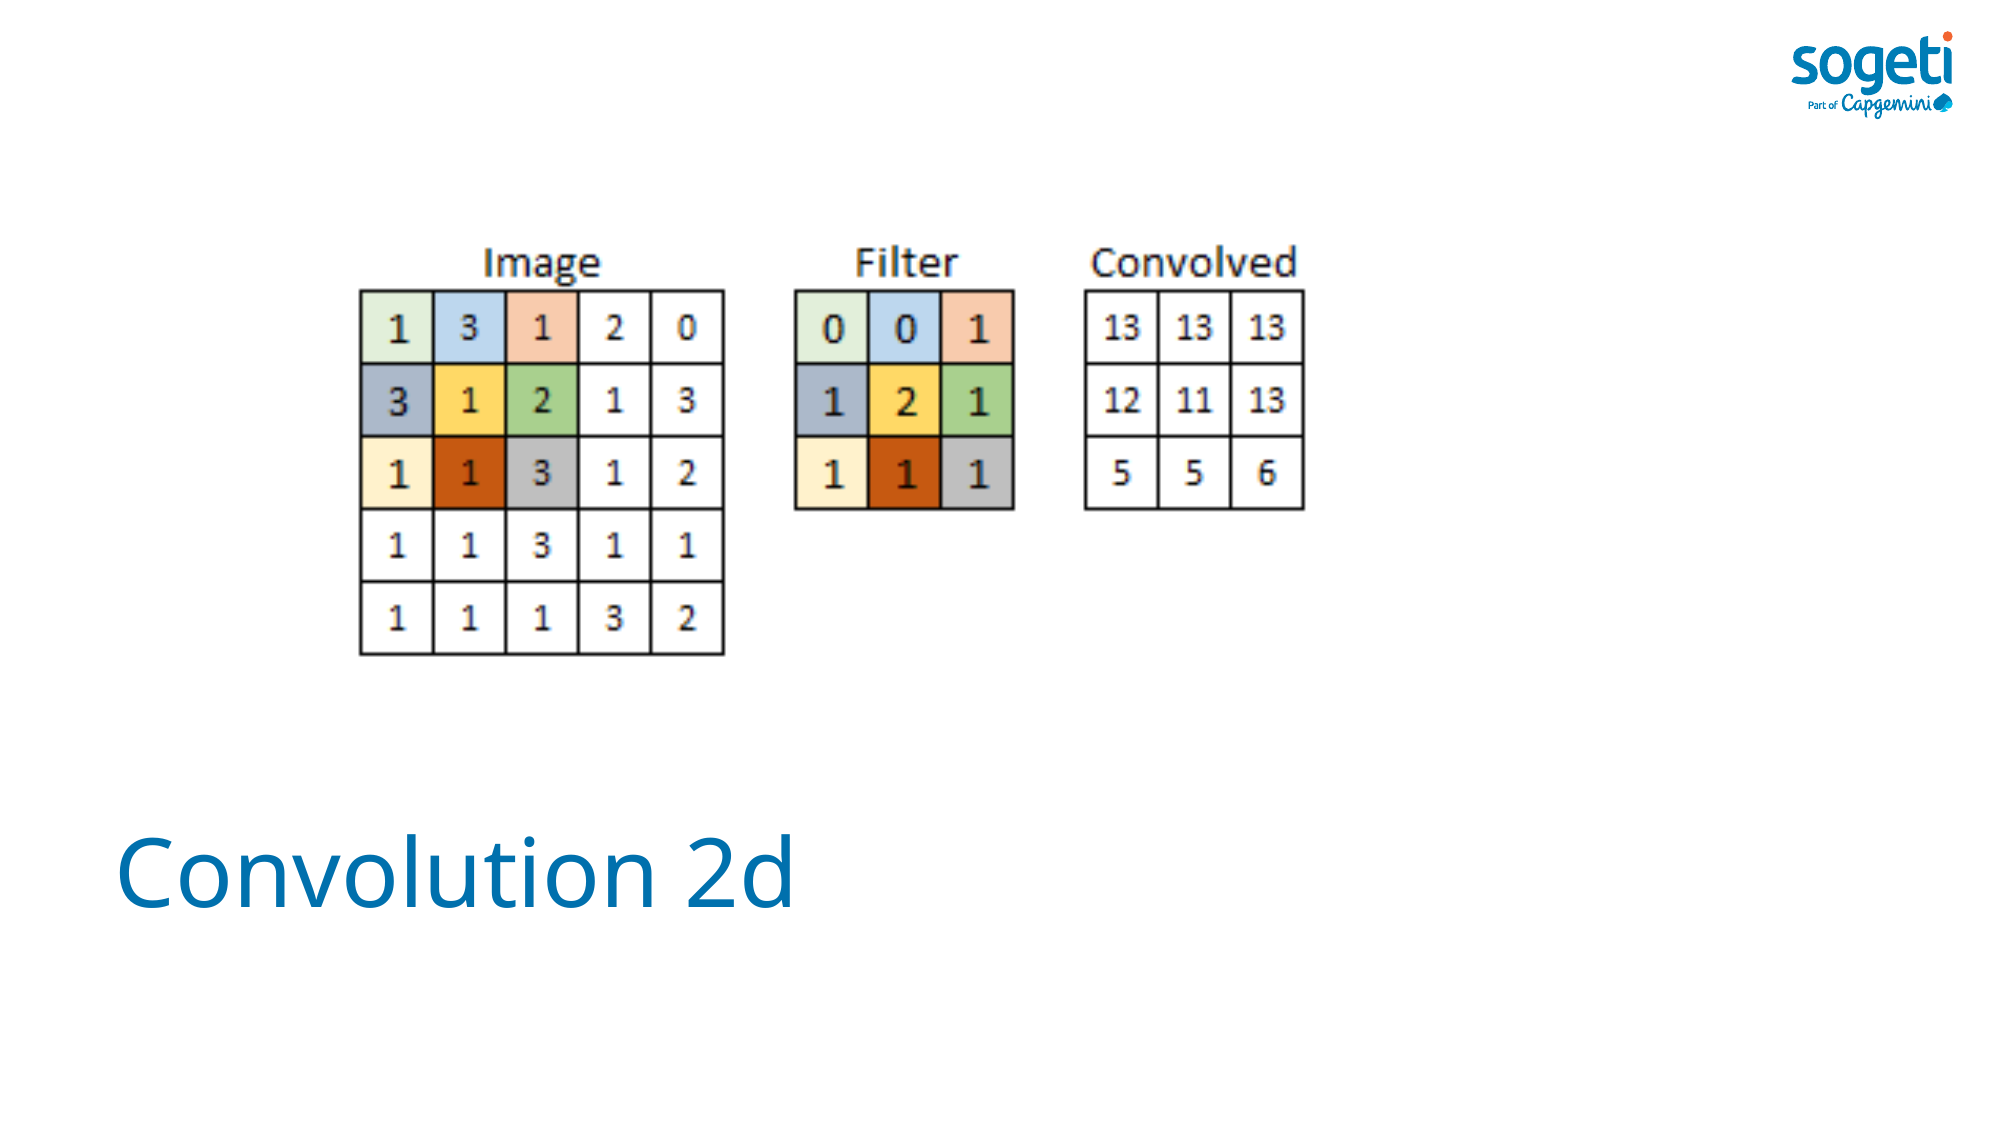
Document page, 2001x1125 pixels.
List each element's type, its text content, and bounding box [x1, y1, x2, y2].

title Convolution 2d [99, 719, 1892, 936]
picture [291, 221, 1331, 720]
